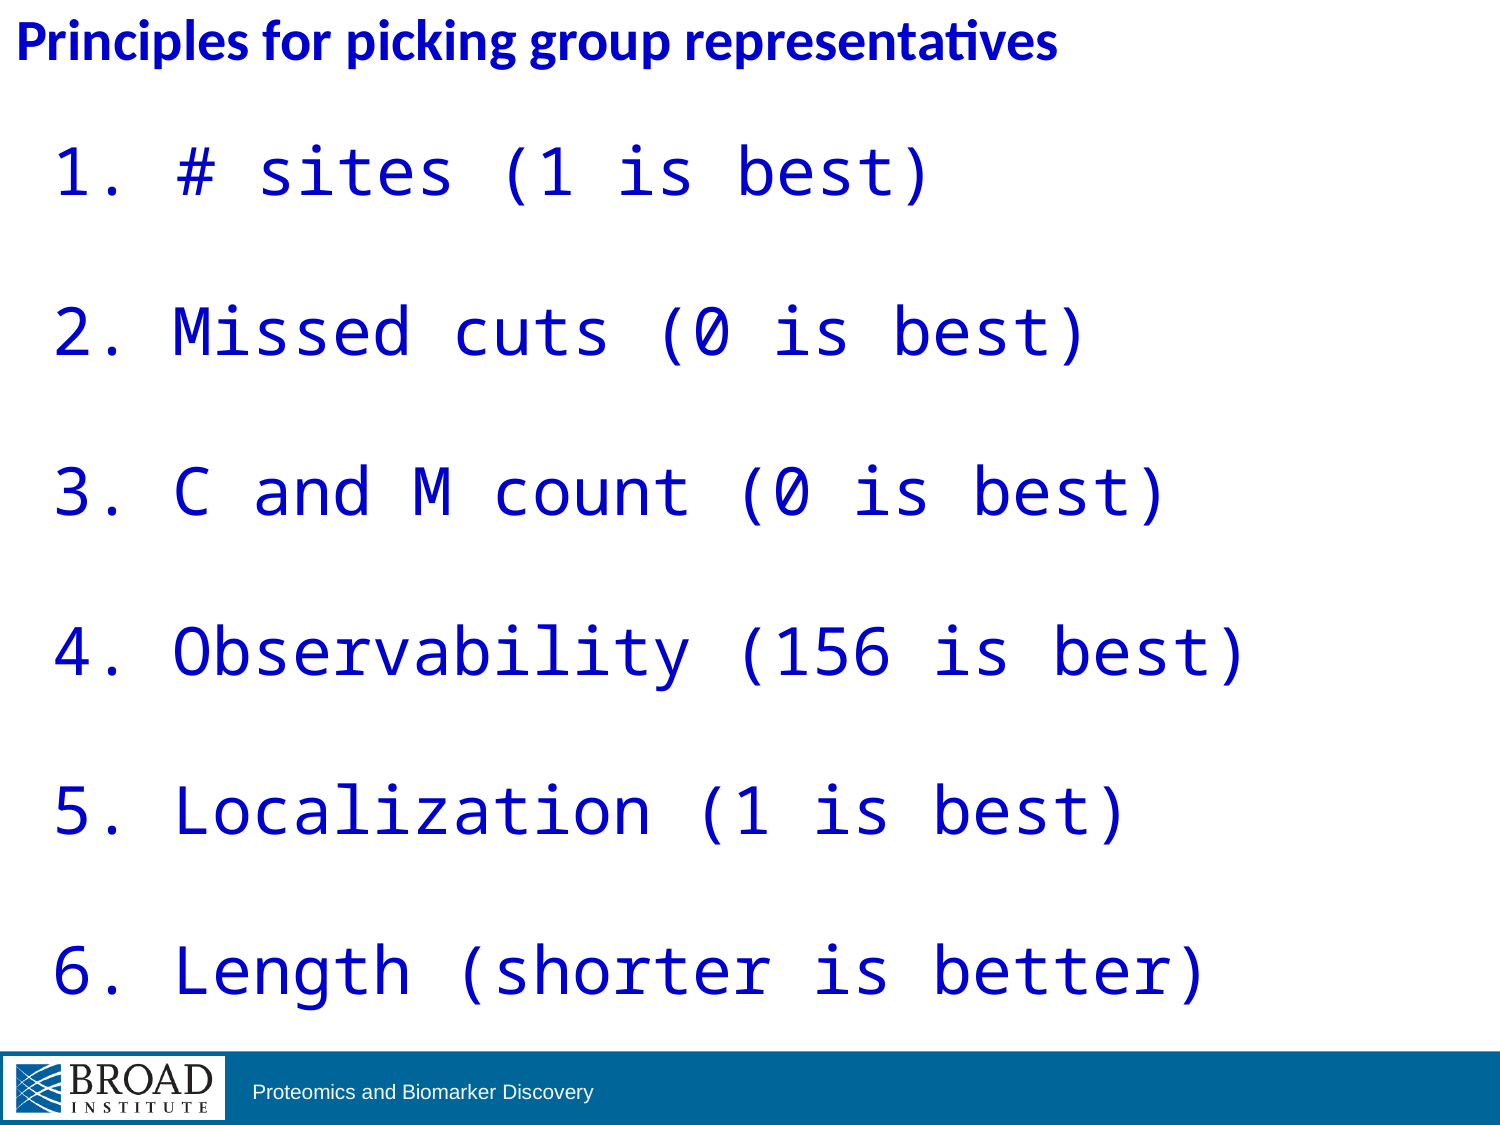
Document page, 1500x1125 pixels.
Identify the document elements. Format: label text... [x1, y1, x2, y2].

picture [4, 1057, 224, 1119]
text_box # sites (1 is best) 2. Missed cuts (0 is best) 3. C and M count (0 is best) 4. Observability (156 is best) 5. Localization (1 is best) 6. Length (shorter is better) [37, 121, 1438, 1016]
text_box Principles for picking group representatives [1, 0, 1464, 88]
